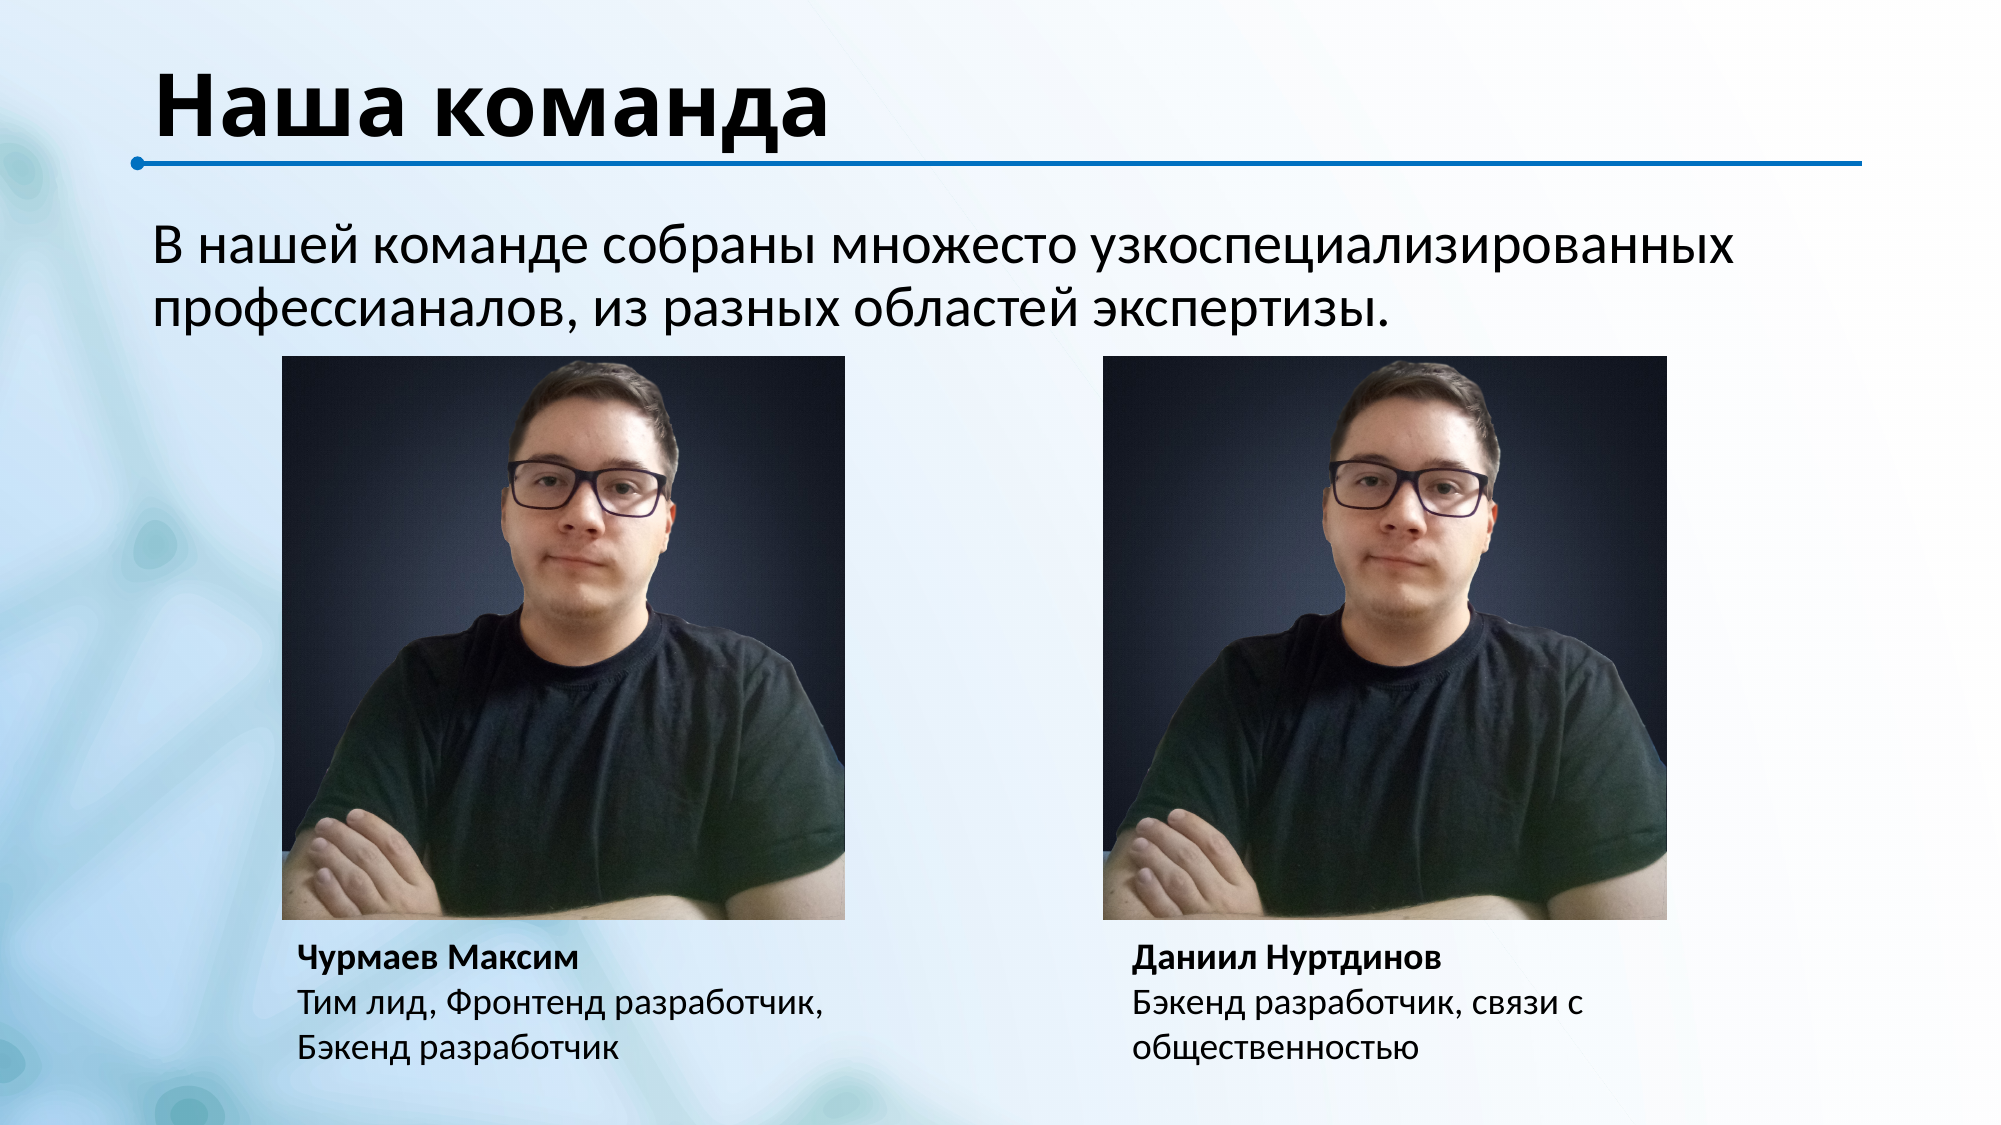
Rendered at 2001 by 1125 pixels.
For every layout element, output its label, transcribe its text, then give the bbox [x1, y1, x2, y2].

picture [0, 0, 2000, 1125]
text_box Чурмаев Максим Тим лид, Фронтенд разработчик, Бэкенд разработчик [282, 924, 845, 1075]
list В нашей команде собраны множесто узкоспециализированных профессианалов, из разных областей экспертизы. [137, 205, 1863, 352]
title Наша команда [137, 54, 1863, 164]
text_box Даниил Нуртдинов Бэкенд разработчик, связи с общественностью [1117, 924, 1667, 1075]
